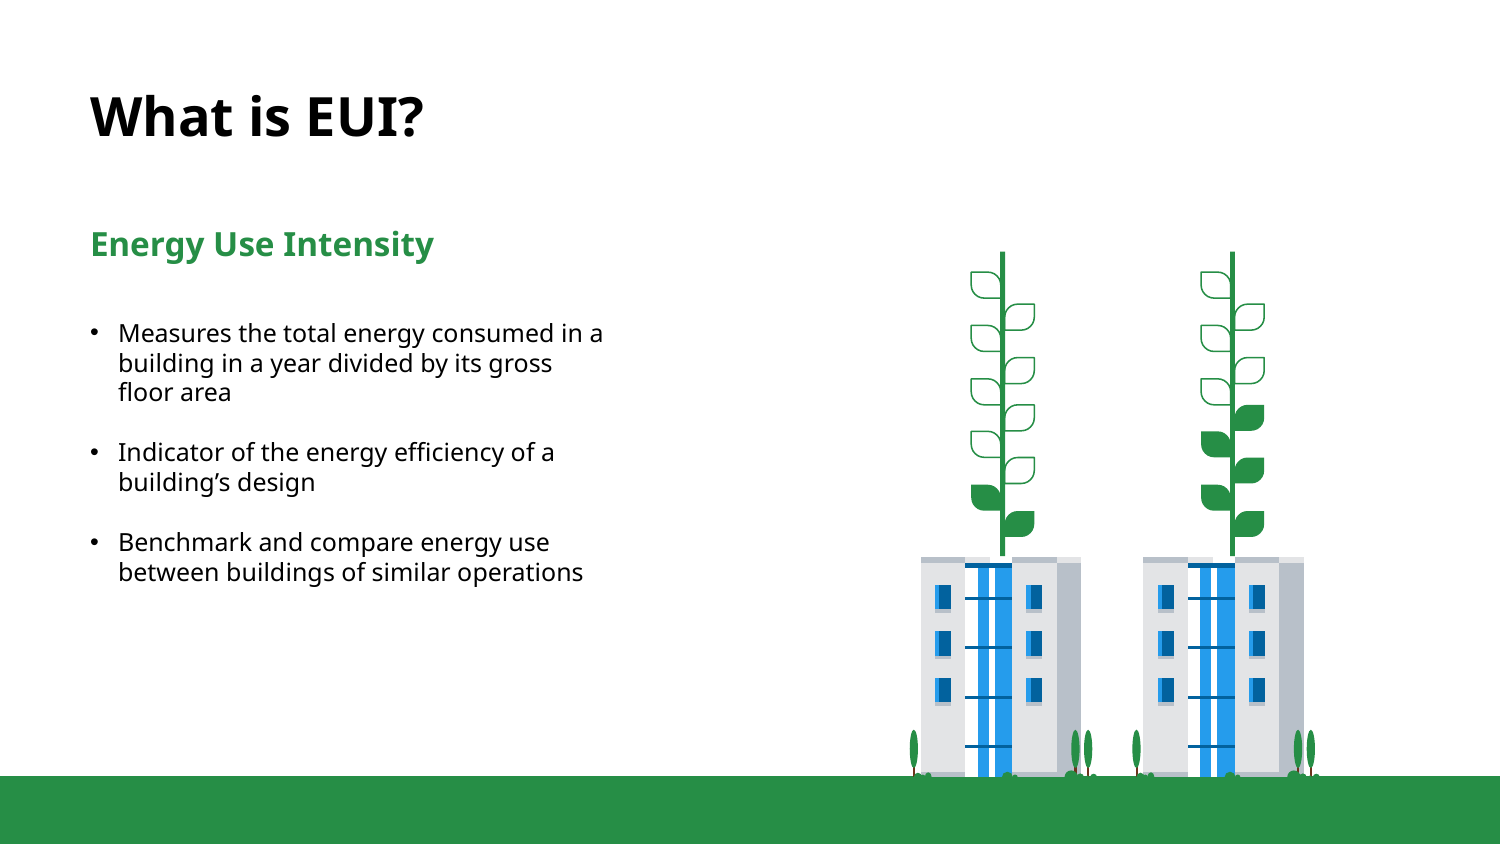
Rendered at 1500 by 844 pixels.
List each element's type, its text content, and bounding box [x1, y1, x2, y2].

text_box [1201, 484, 1231, 511]
text_box [1004, 457, 1035, 484]
text_box [1201, 325, 1231, 352]
text_box [1201, 378, 1231, 405]
text_box [971, 484, 1001, 511]
text_box [1004, 304, 1035, 331]
text_box [0, 776, 1500, 844]
text_box [1201, 431, 1231, 458]
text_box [1132, 556, 1320, 778]
text_box [1230, 251, 1235, 555]
text_box [1000, 251, 1006, 555]
text_box [1234, 404, 1265, 431]
text_box [1004, 404, 1035, 431]
text_box [971, 272, 1001, 299]
text_box [971, 325, 1001, 352]
text_box [971, 378, 1001, 405]
text_box [1234, 511, 1265, 537]
text_box [971, 431, 1001, 458]
text_box [1234, 457, 1265, 484]
text_box [1004, 511, 1035, 537]
text_box [1004, 357, 1035, 384]
text_box [1234, 357, 1265, 384]
text_box [1234, 304, 1265, 331]
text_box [909, 556, 1098, 778]
text_box [1201, 272, 1231, 299]
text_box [74, 208, 620, 580]
title What is EUI? [75, 67, 1425, 162]
